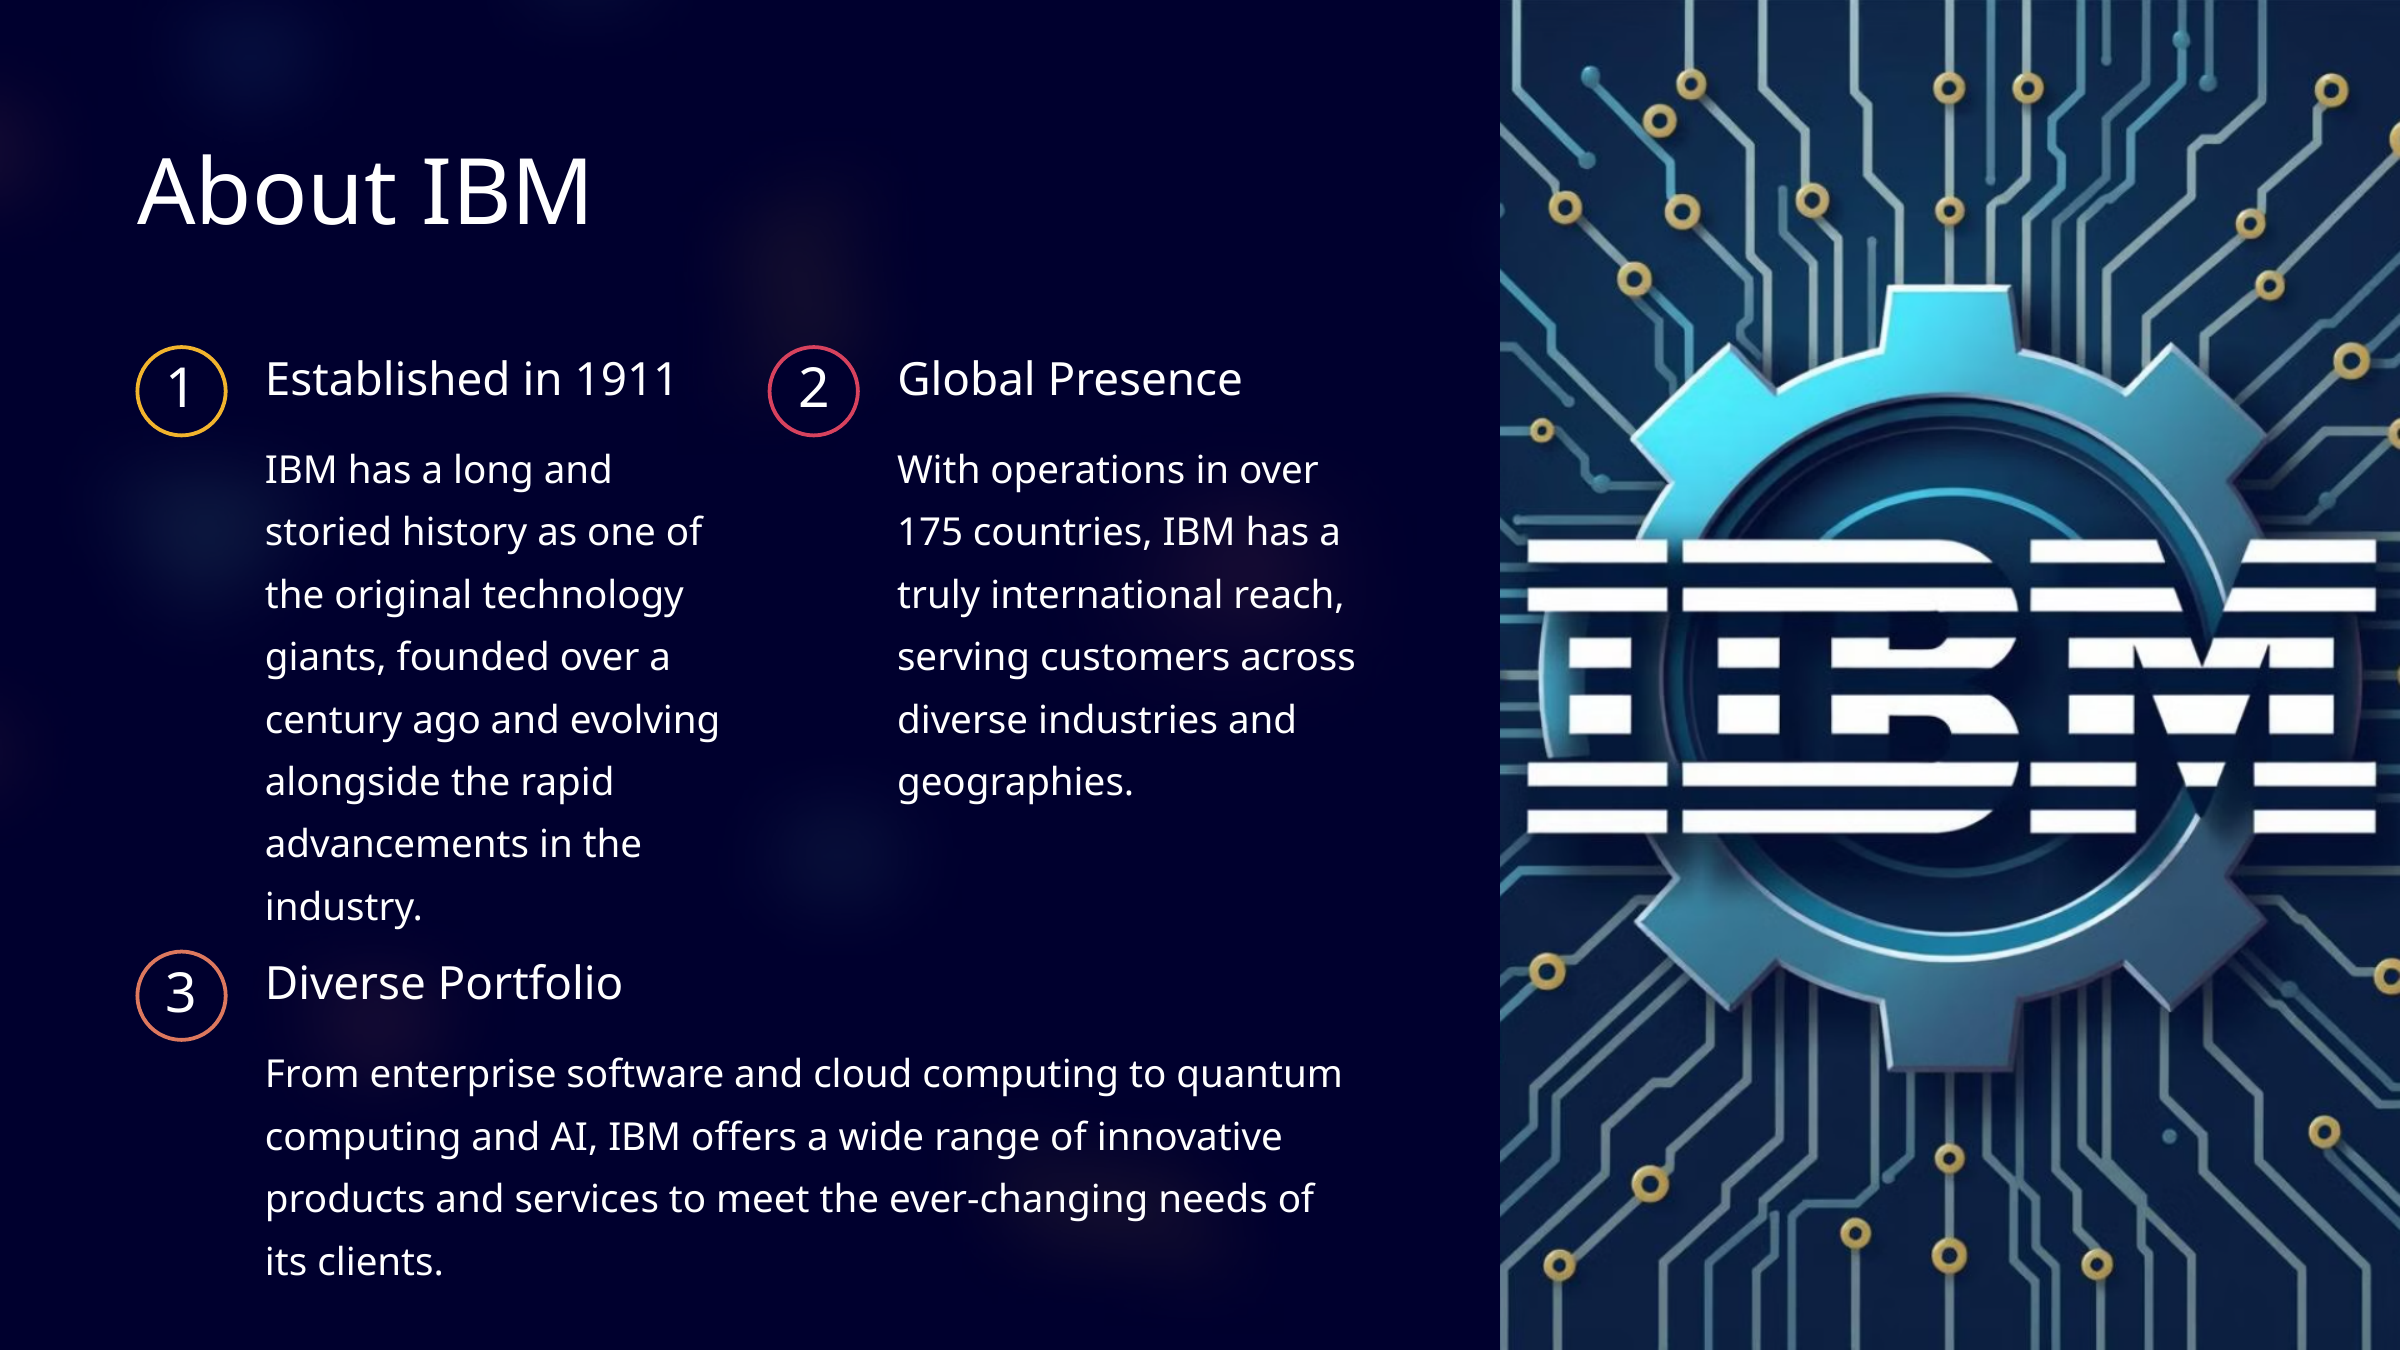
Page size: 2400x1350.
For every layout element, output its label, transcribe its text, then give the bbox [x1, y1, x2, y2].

picture [1499, 0, 2400, 1350]
text_box About IBM [137, 128, 1062, 244]
text_box 2 [797, 363, 831, 419]
text_box With operations in over 175 countries, IBM has a truly international reach, serving customers across diverse industries and geographies. [897, 428, 1363, 806]
text_box From enterprise software and cloud computing to quantum computing and AI, IBM offers a wide range of innovative products and services to meet the ever-changing needs of its clients. [265, 1032, 1363, 1222]
text_box Established in 1911 [265, 347, 727, 405]
text_box IBM has a long and storied history as one of the original technology giants, founded over a century ago and evolving alongside the rapid advancements in the industry. [264, 428, 731, 869]
text_box [769, 347, 858, 436]
text_box [137, 347, 226, 436]
text_box 3 [164, 968, 199, 1024]
text_box Diverse Portfolio [265, 951, 727, 1010]
text_box 1 [164, 363, 199, 419]
text_box [137, 951, 226, 1040]
text_box Global Presence [897, 347, 1360, 405]
